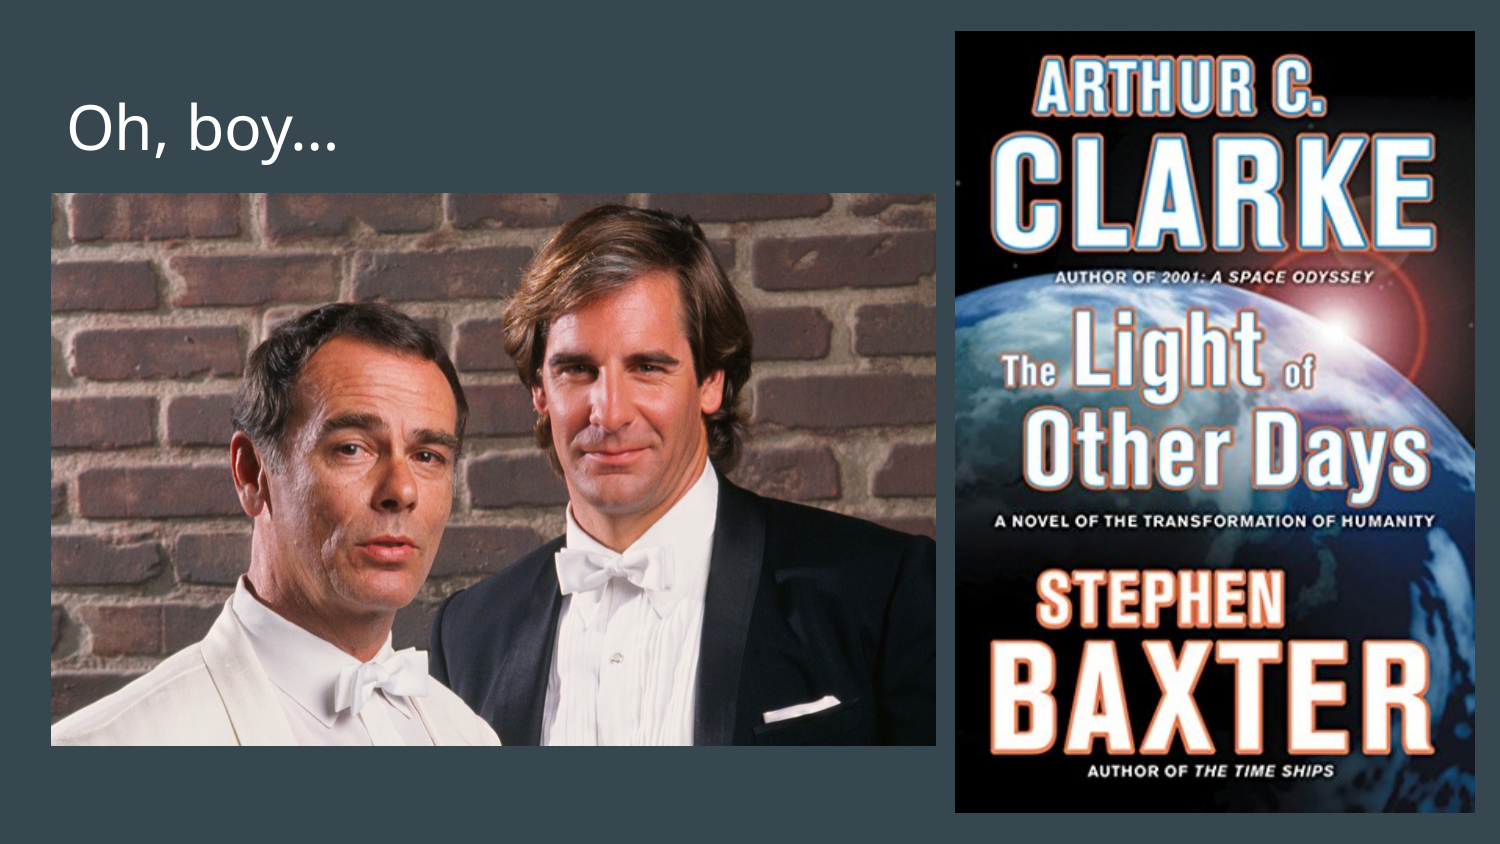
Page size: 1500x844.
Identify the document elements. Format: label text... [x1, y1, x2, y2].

picture [955, 30, 1475, 813]
picture [50, 193, 936, 746]
title Oh, boy… [51, 72, 950, 167]
